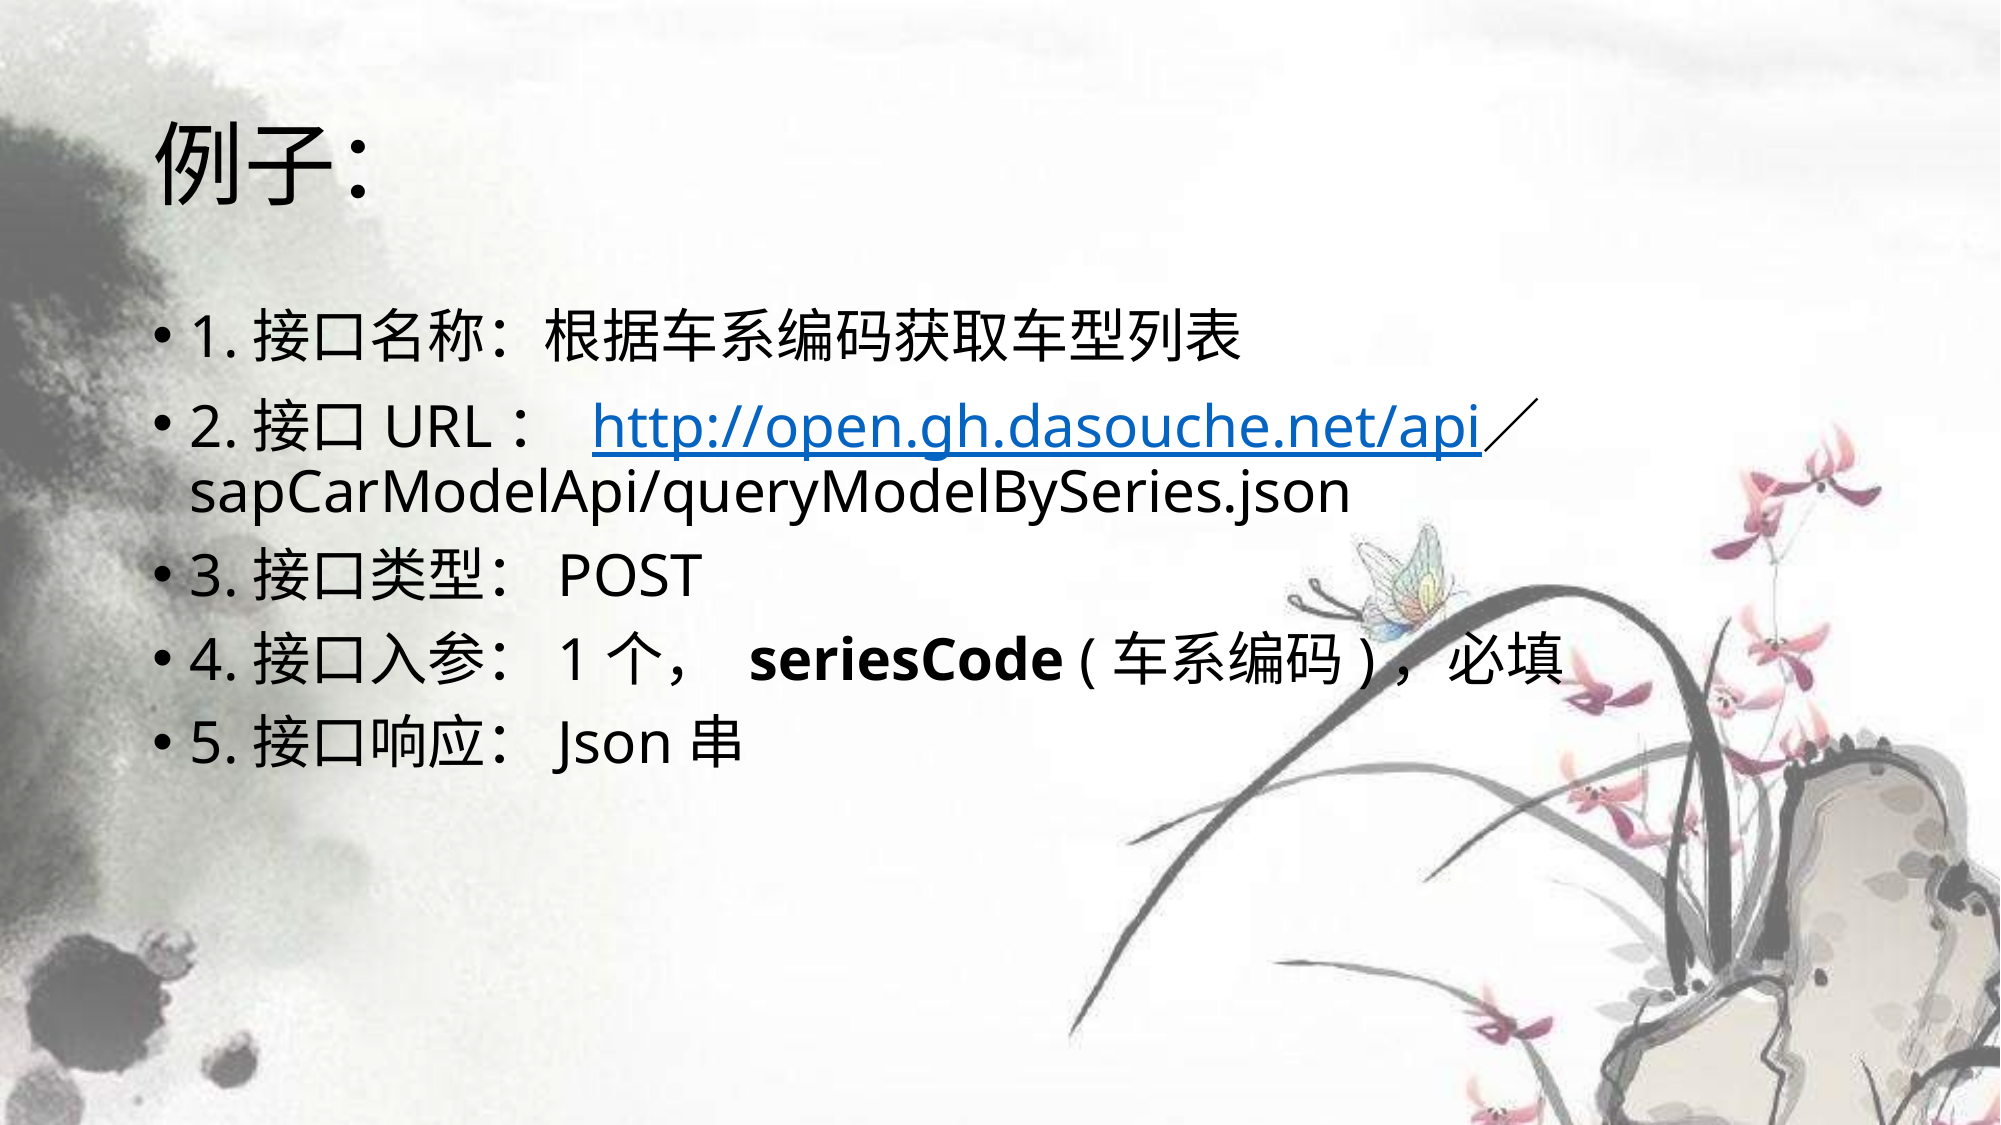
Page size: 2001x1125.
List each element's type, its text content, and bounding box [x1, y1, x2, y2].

title 例子： [137, 59, 1863, 278]
list 1.接口名称：根据车系编码获取车型列表 2.接口URL： http://open.gh.dasouche.net/api／sapCarModelApi/queryModelBySeries.json 3.接口类型：POST 4.接口入参：1个， seriesCode (车系编码)，必填 5.接口响应：Json串 [137, 299, 1863, 1014]
